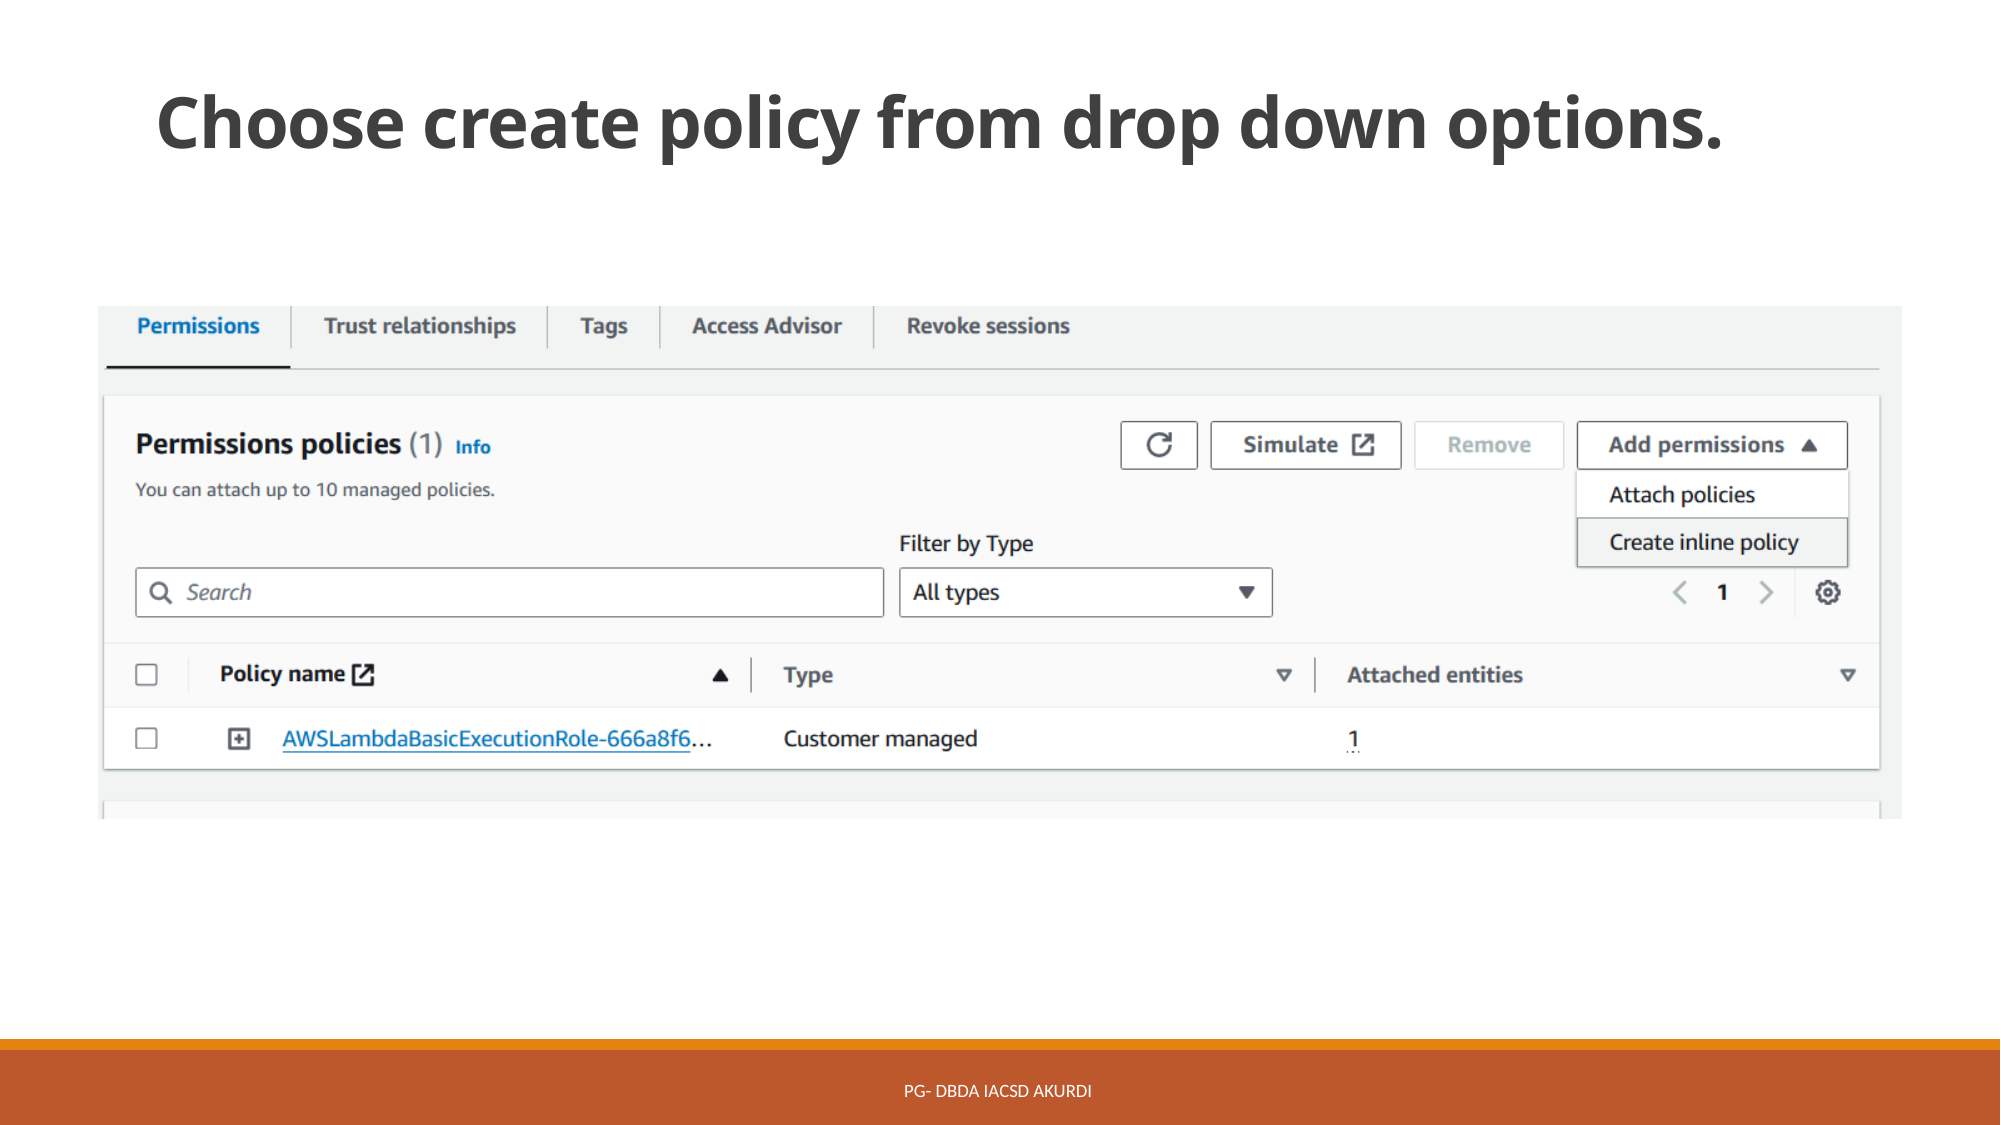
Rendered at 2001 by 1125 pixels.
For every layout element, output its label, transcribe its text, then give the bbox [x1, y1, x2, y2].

picture [97, 305, 1903, 820]
footer PG- DBDA IACSD Akurdi [604, 1059, 1396, 1120]
title Choose create policy from drop down options. [140, 68, 1866, 171]
